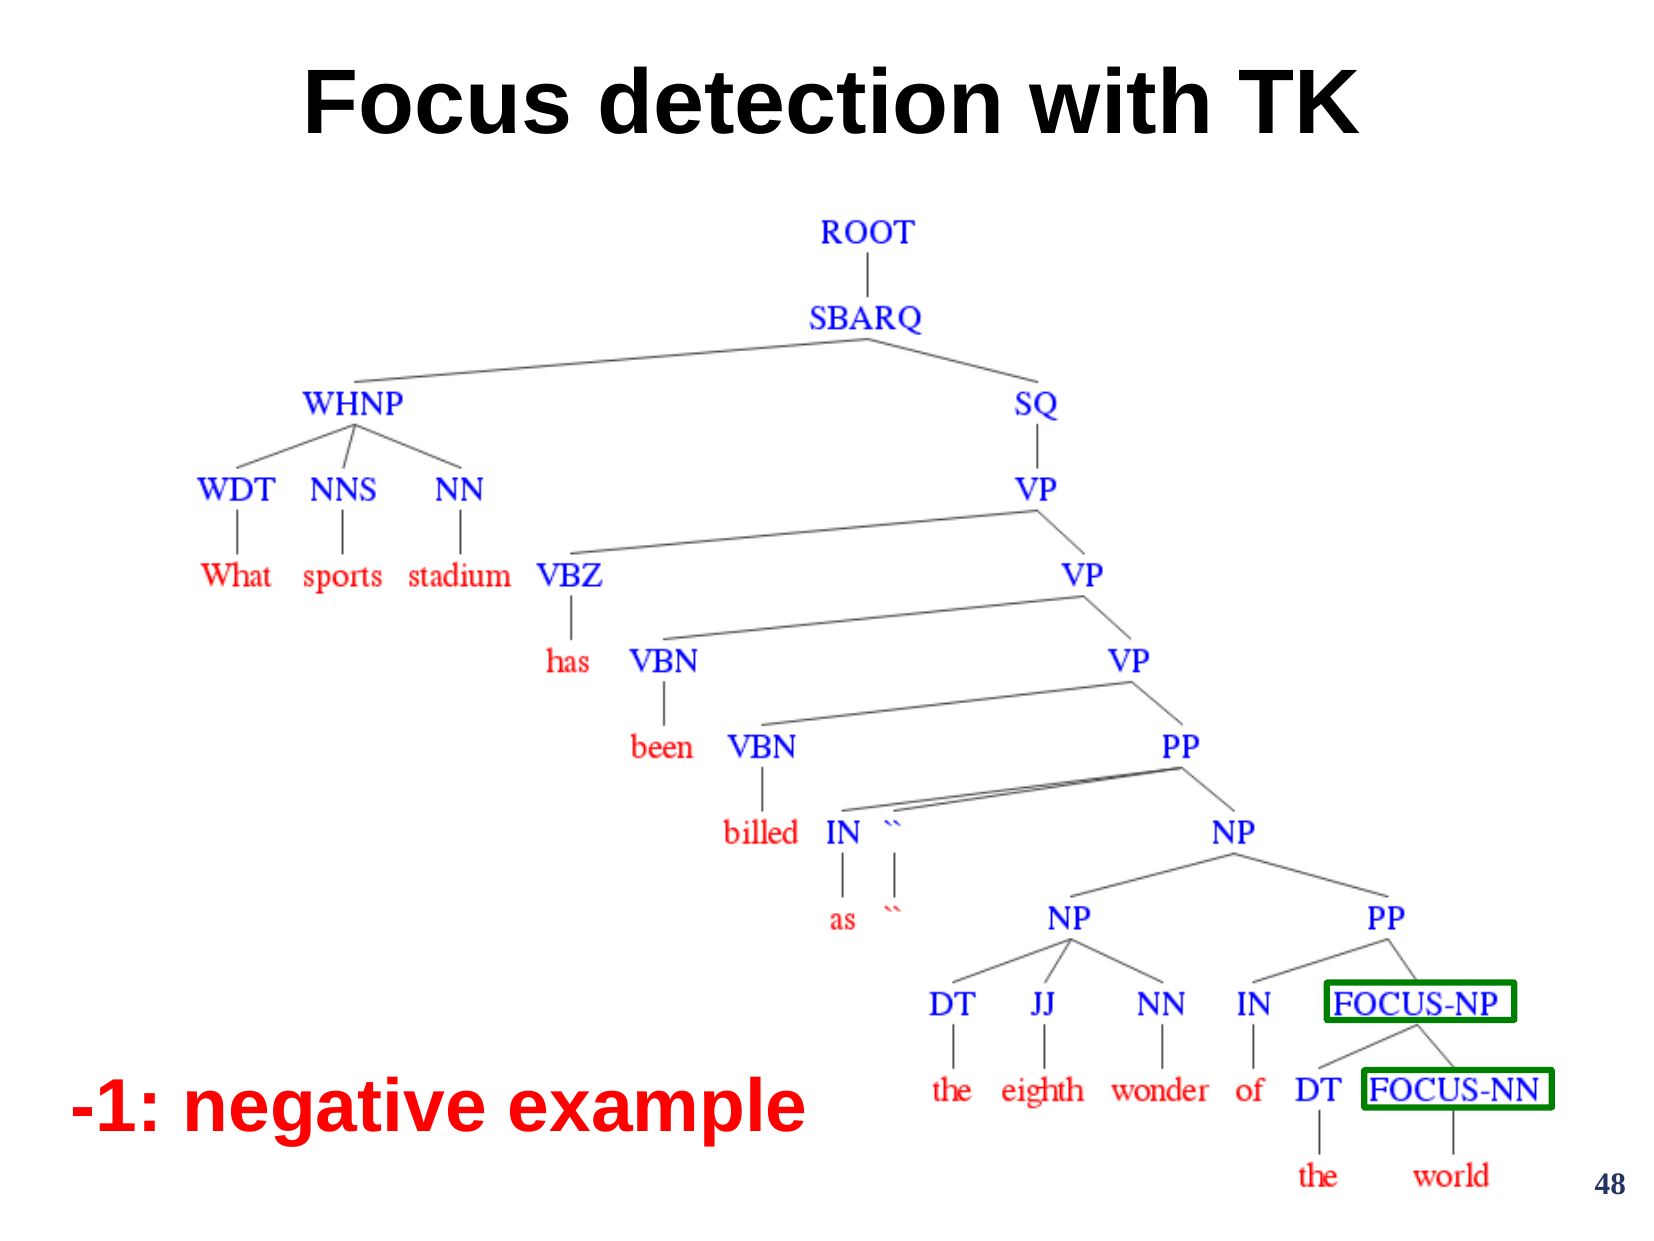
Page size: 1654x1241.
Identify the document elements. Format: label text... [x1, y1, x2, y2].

picture [176, 200, 1561, 1205]
slide_number 48 [1563, 1167, 1627, 1200]
title Focus detection with TK [88, 56, 1577, 150]
text_box -1: negative example [55, 1057, 171, 1157]
